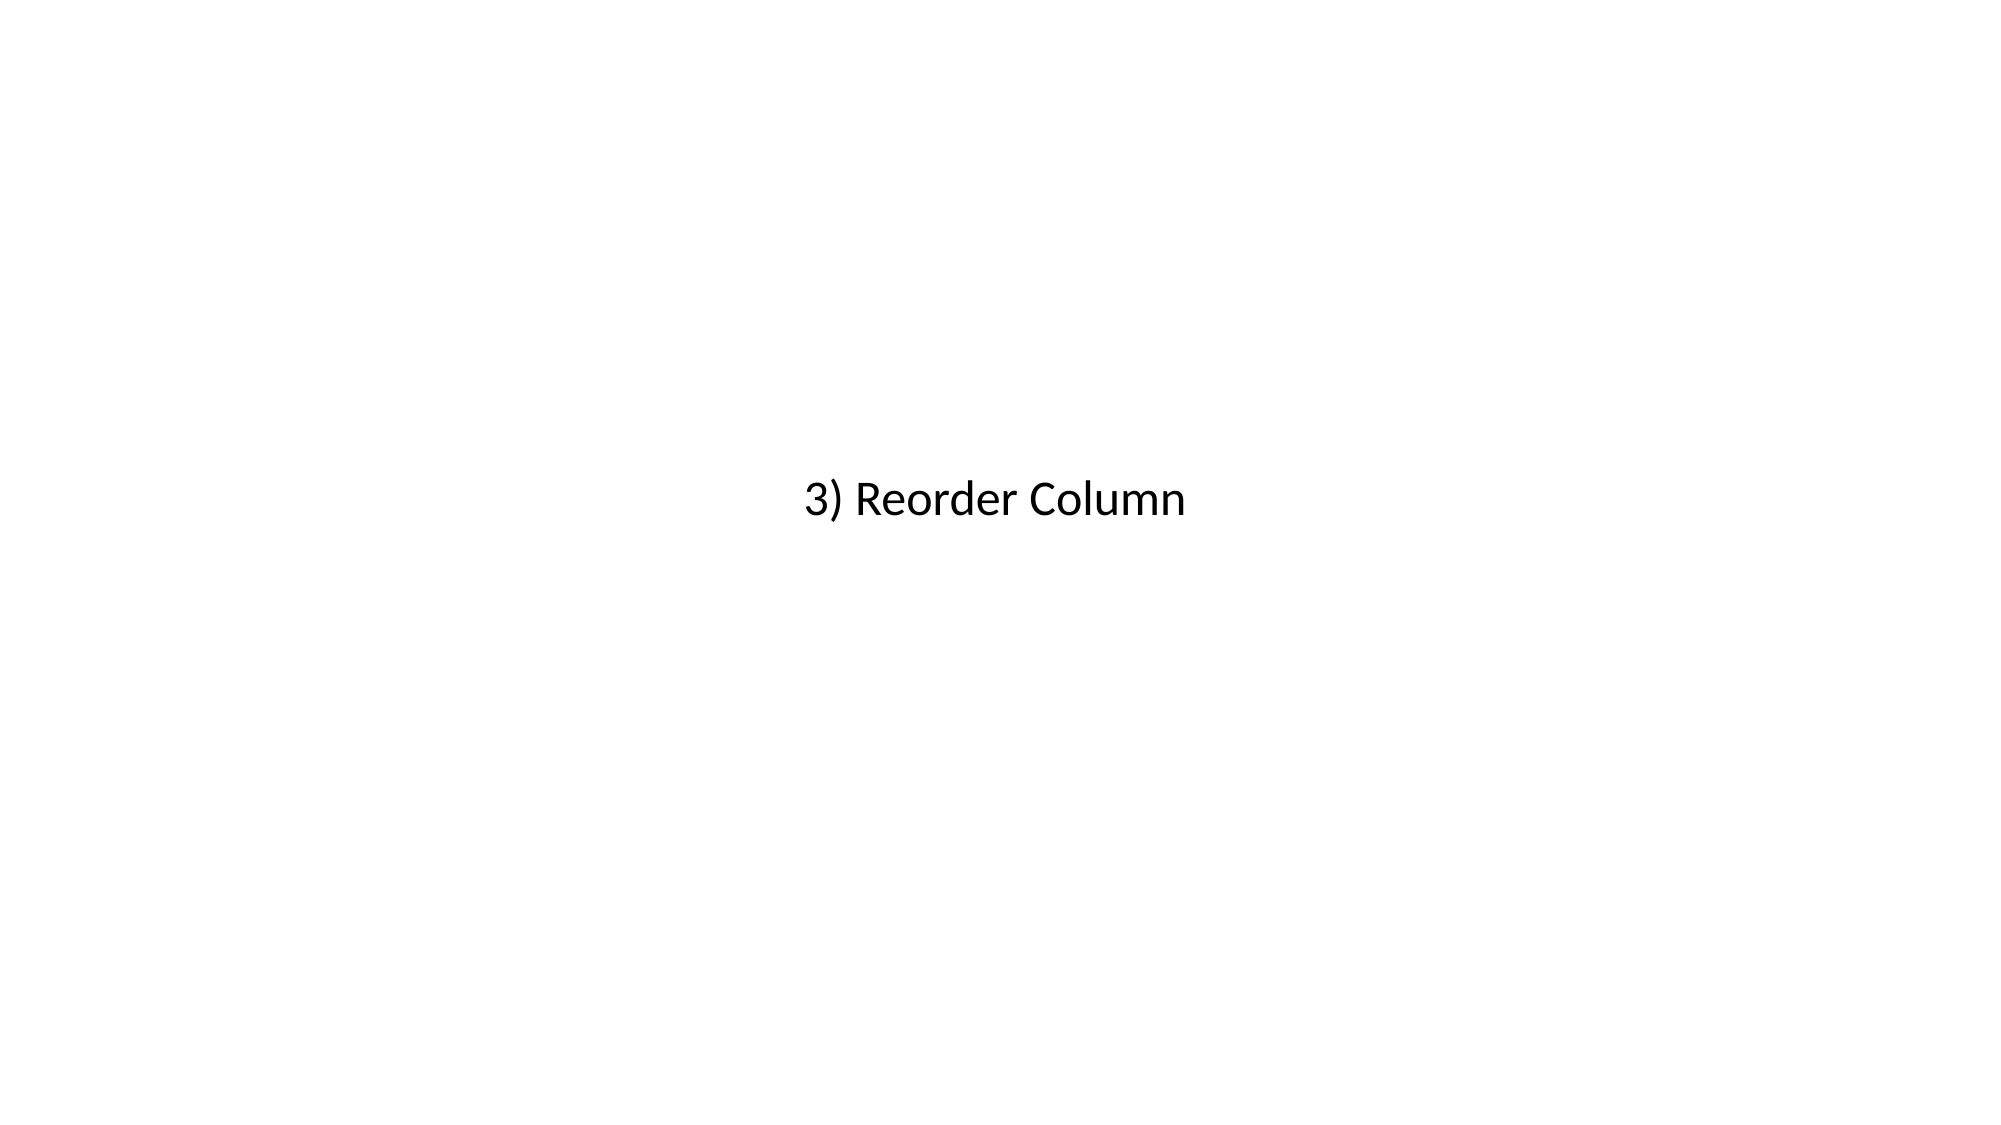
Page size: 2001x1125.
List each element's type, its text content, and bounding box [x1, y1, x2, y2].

text_box 3) Reorder Column [788, 457, 1202, 533]
